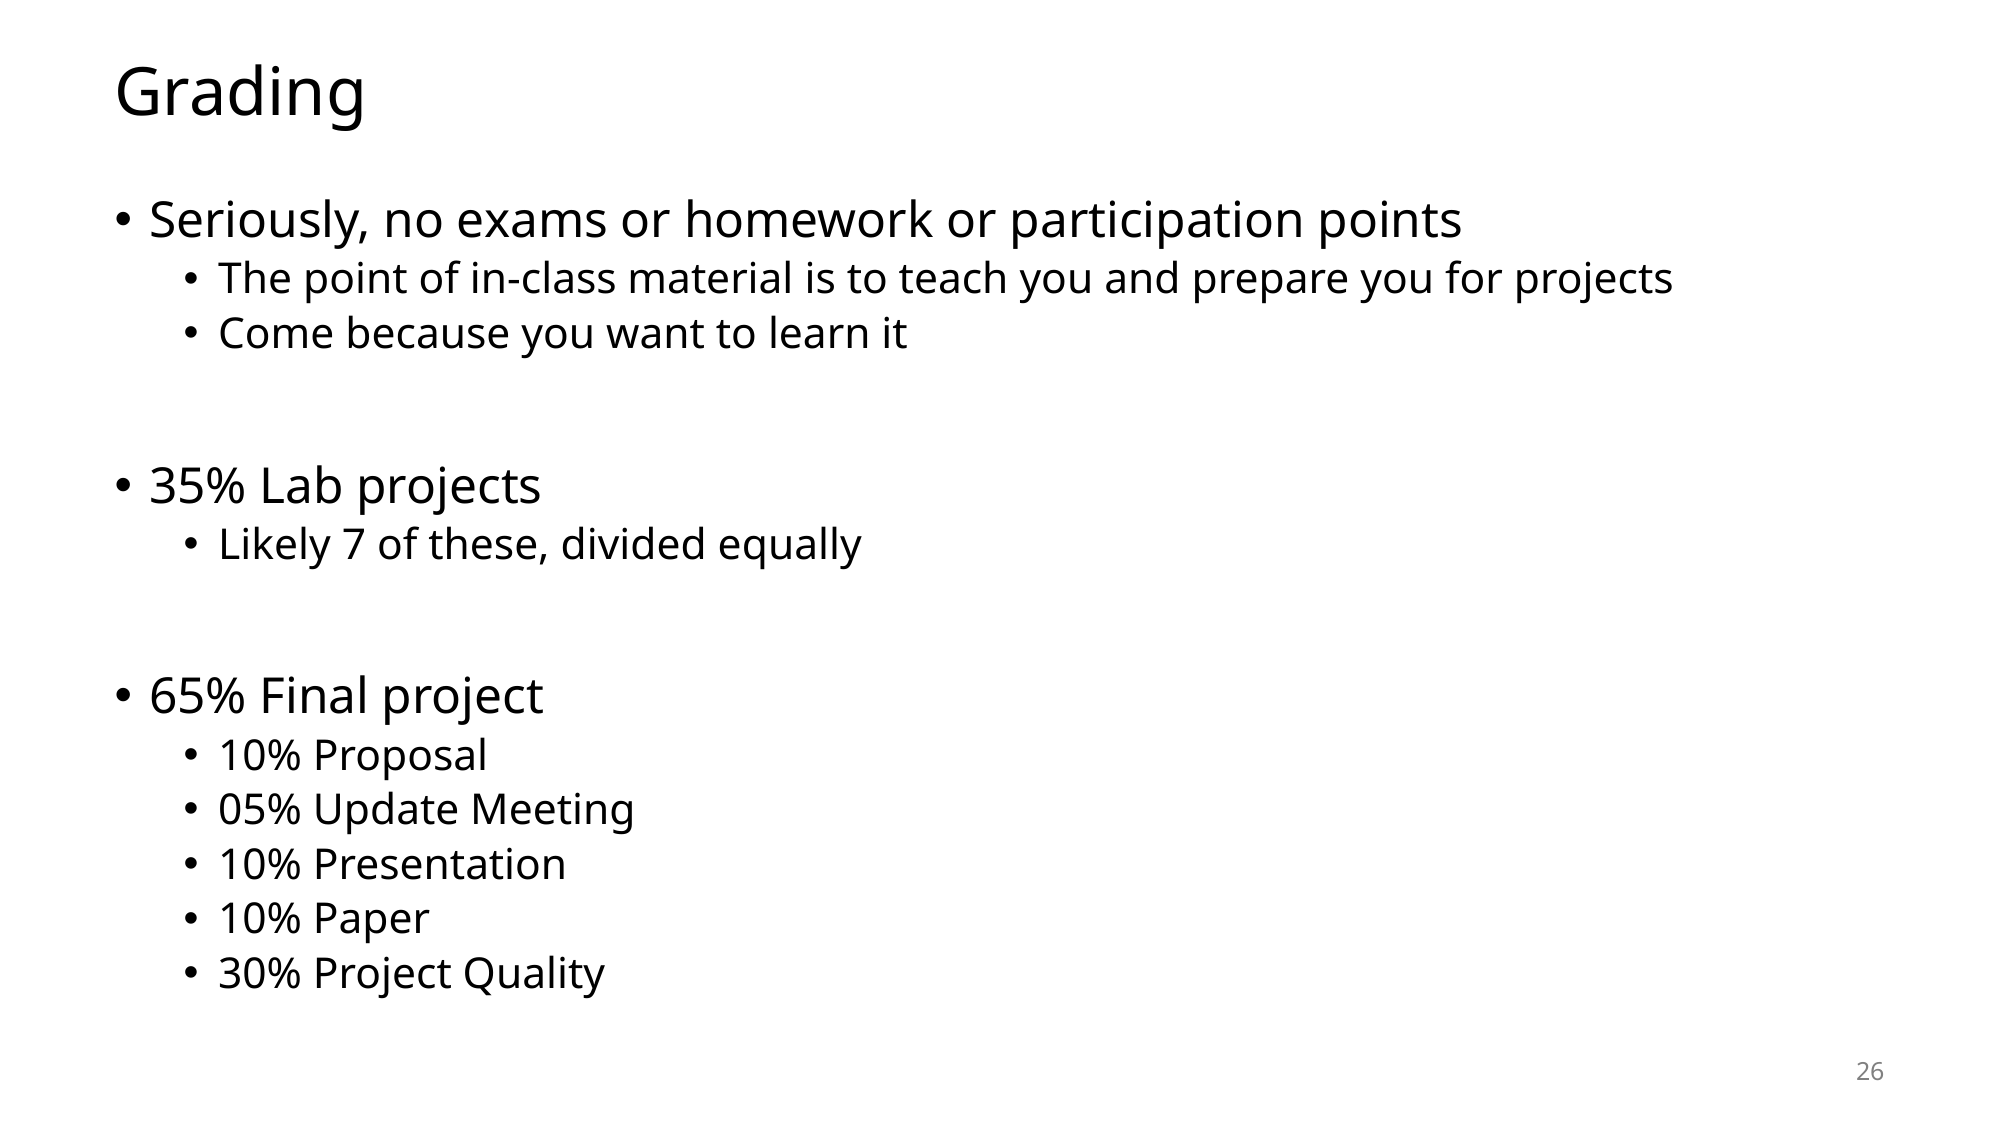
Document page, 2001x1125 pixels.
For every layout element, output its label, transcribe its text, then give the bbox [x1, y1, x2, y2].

list Seriously, no exams or homework or participation points The point of in-class material is to teach you and prepare you for projects Come because you want to learn it 35% Lab projects Likely 7 of these, divided equally 65% Final project 10% Proposal 05% Update Meeting 10% Presentation 10% Paper 30% Project Quality [99, 187, 1900, 1013]
title Grading [99, 37, 1900, 150]
slide_number 26 [1749, 1042, 1900, 1103]
